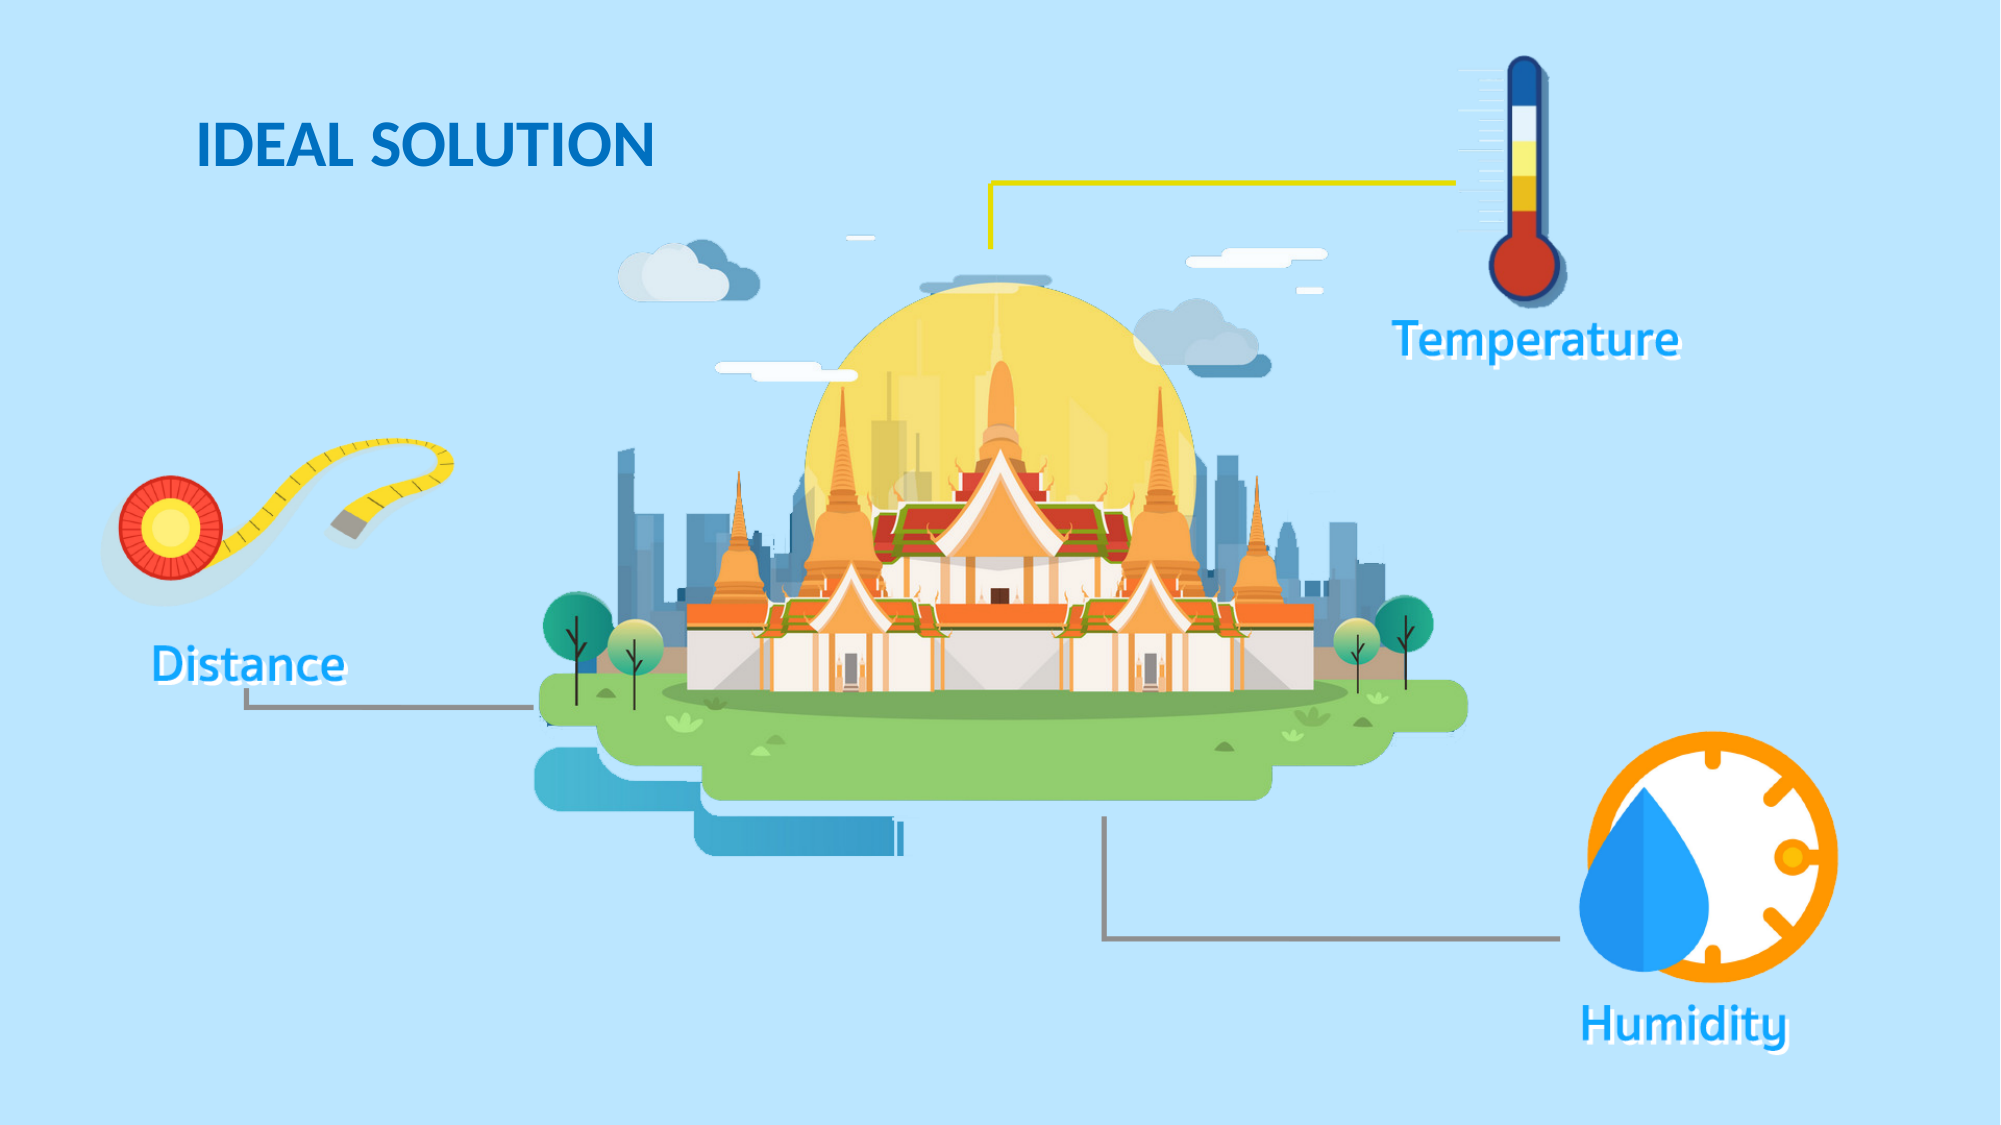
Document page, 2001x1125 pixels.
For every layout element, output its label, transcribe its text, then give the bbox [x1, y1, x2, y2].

picture [0, 0, 2001, 1125]
text_box IDEAL SOLUTION [180, 92, 688, 188]
